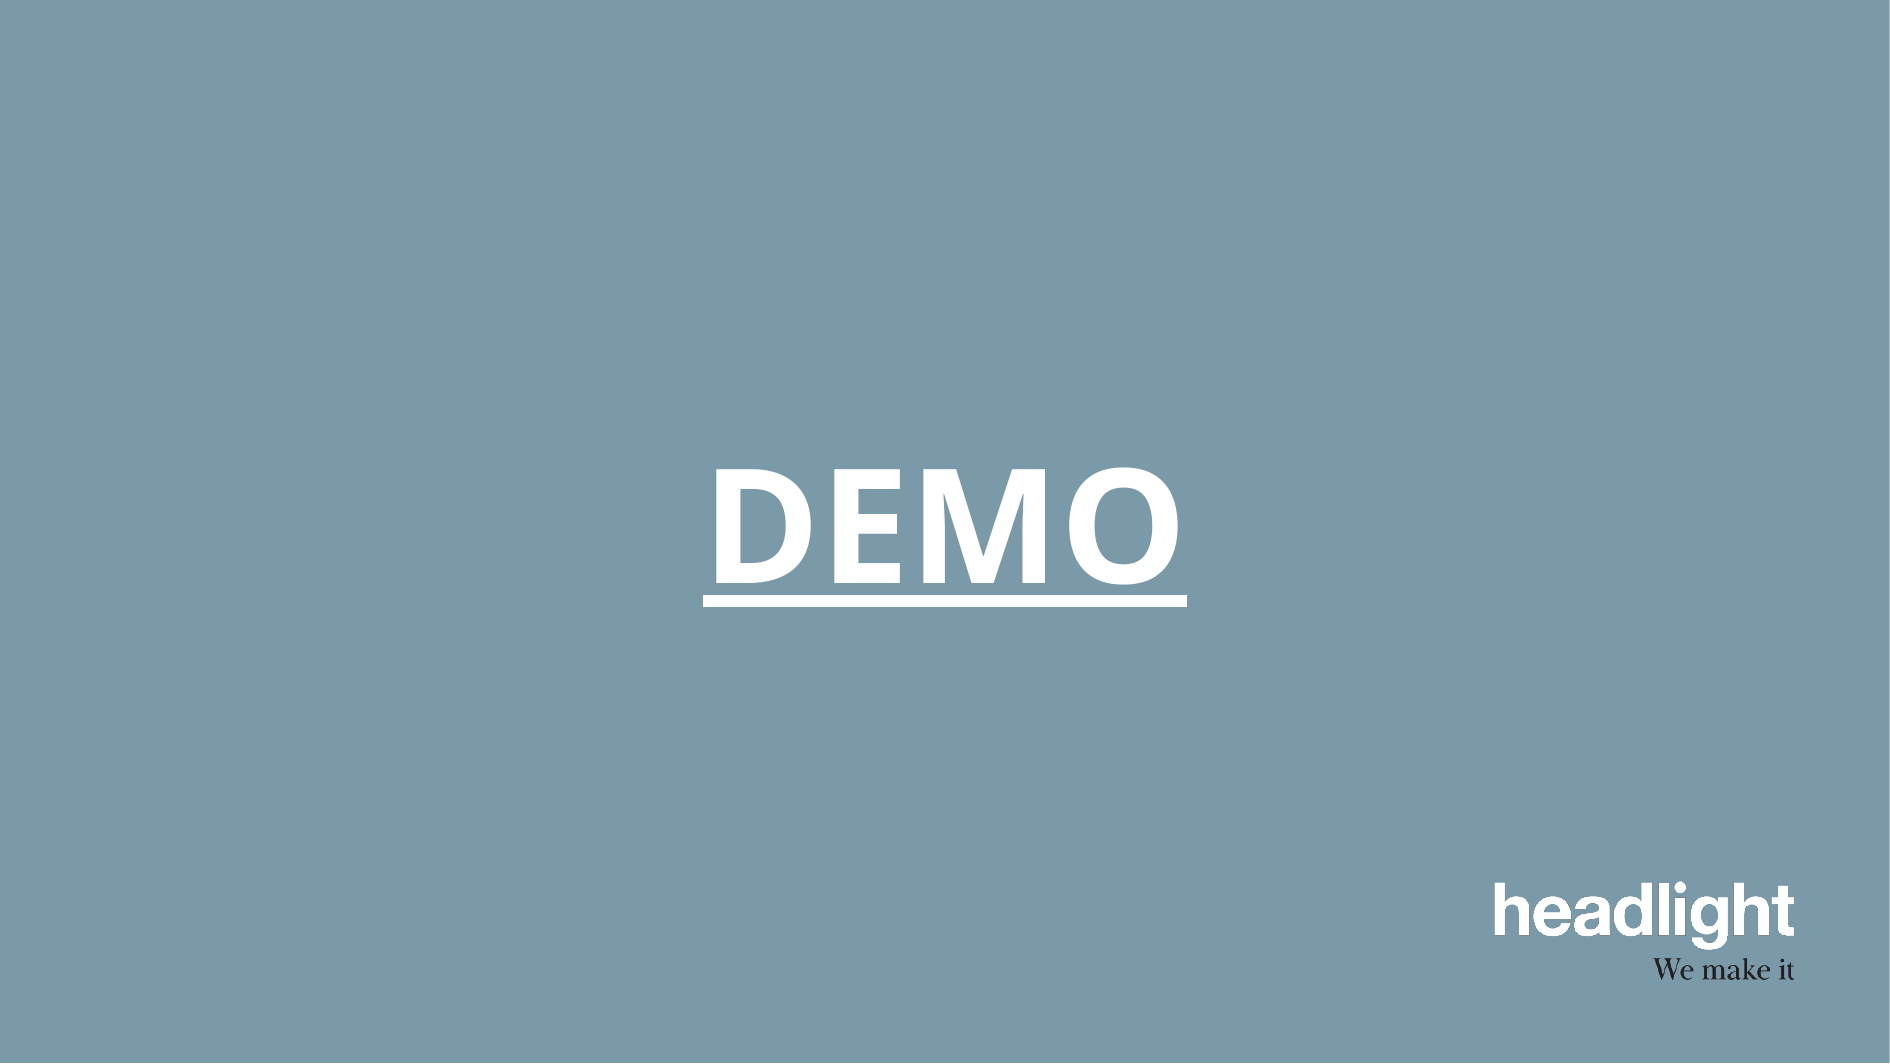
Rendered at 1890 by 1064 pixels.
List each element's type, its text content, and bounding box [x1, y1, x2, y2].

title DEMO [0, 433, 1890, 630]
